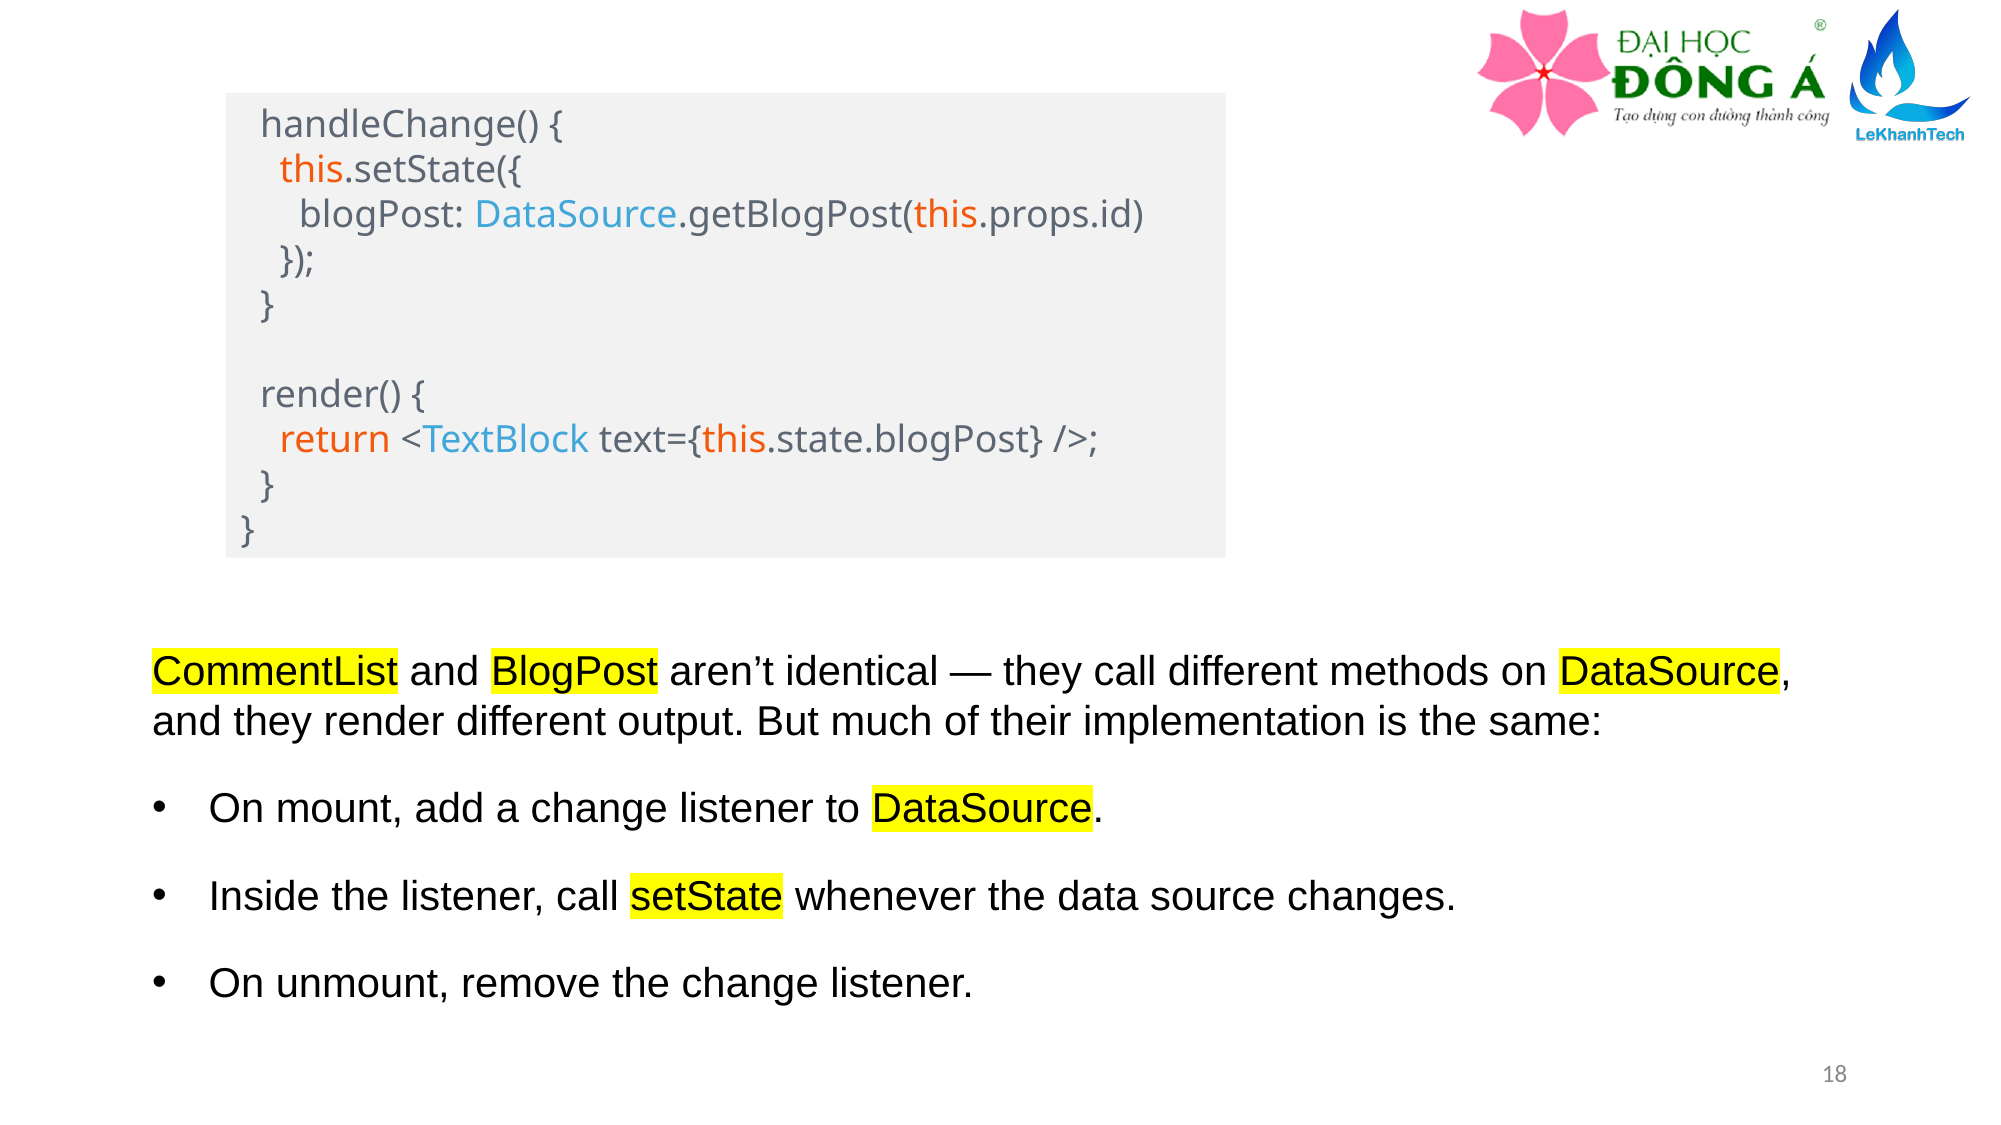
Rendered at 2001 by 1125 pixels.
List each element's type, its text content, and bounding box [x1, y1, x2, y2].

text_box handleChange() { this.setState({ blogPost: DataSource.getBlogPost(this.props.id) }); } render() { return <TextBlock text={this.state.blogPost} />; } } [225, 92, 1226, 558]
text_box CommentList and BlogPost aren’t identical — they call different methods on DataSource, and they render different output. But much of their implementation is the same: On mount, add a change listener to DataSource. Inside the listener, call setState whenever the data source changes. On unmount, remove the change listener. [137, 636, 1863, 1014]
slide_number 18 [1412, 1042, 1863, 1103]
picture [1465, 5, 1980, 144]
